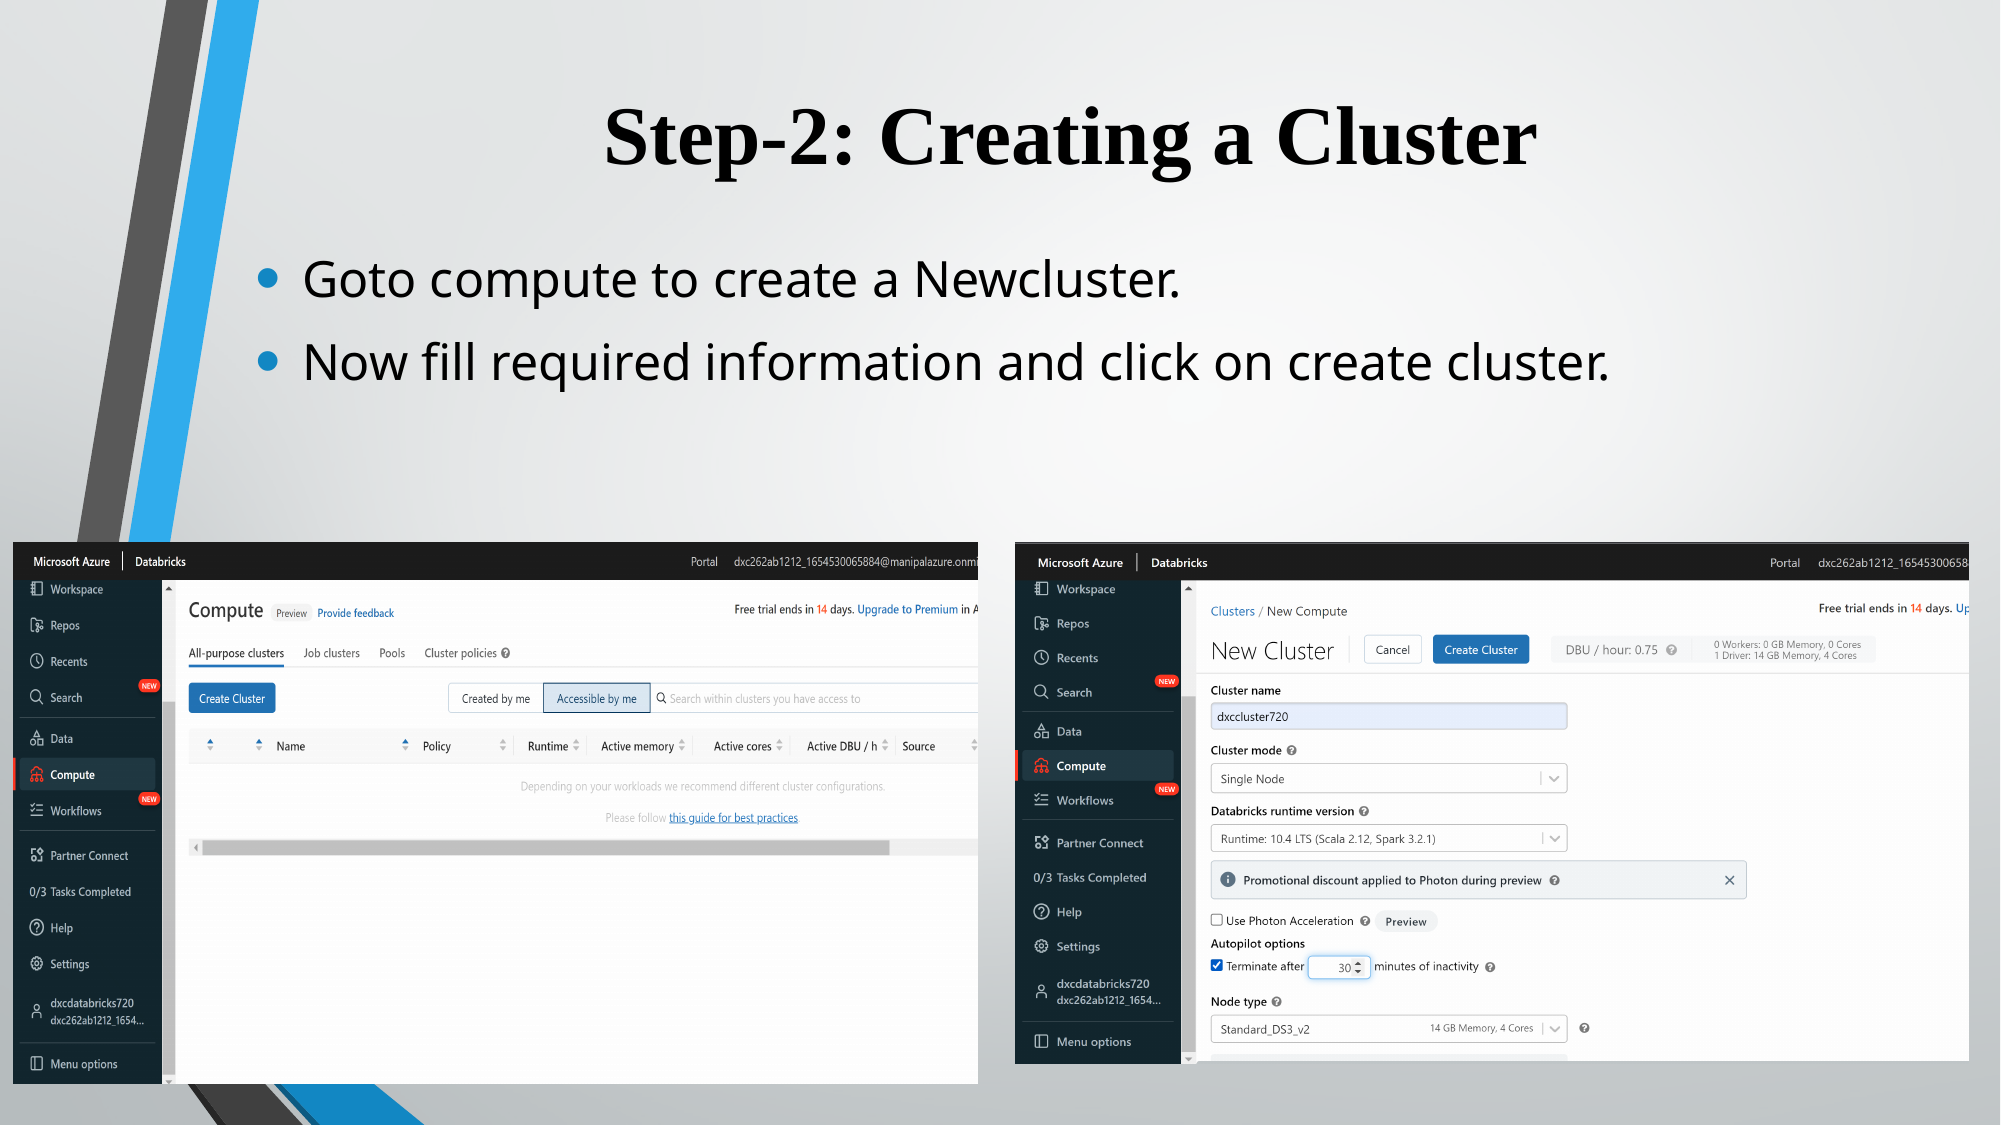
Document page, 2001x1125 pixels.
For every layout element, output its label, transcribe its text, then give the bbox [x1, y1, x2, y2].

picture [13, 542, 979, 1084]
picture [1014, 542, 1969, 1064]
list Goto compute to create a Newcluster. Now fill required information and click on create cluster. [240, 104, 1884, 617]
title Step-2: Creating a Cluster [250, 0, 1894, 276]
